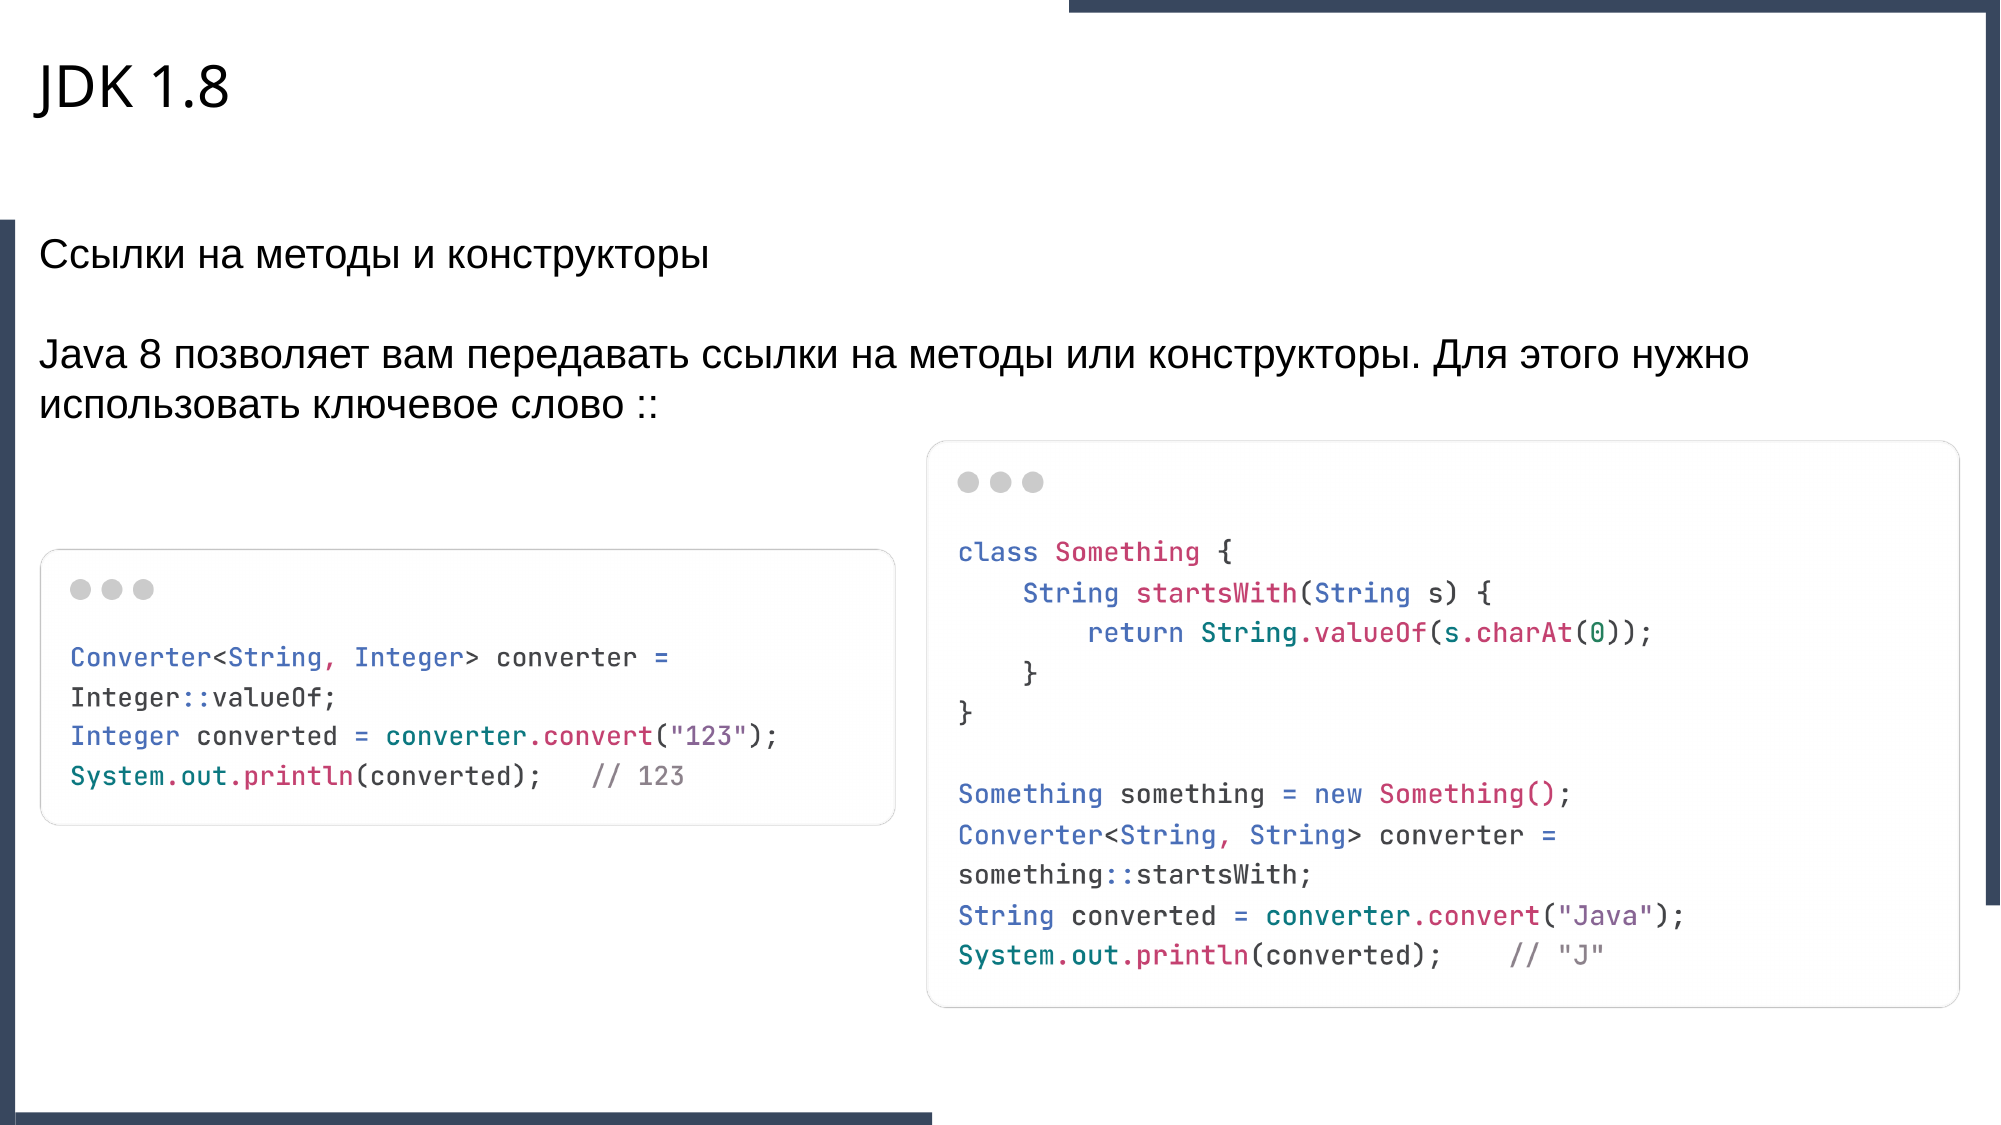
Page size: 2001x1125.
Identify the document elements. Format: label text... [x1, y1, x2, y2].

picture [13, 414, 1986, 1035]
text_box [0, 219, 933, 1125]
text_box JDK 1.8 [24, 42, 1025, 127]
text_box Ссылки на методы и конструкторы Java 8 позволяет вам передавать ссылки на методы или конструкторы. Для этого нужно использовать ключевое слово :: [933, 219, 1068, 414]
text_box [1068, 0, 2000, 906]
